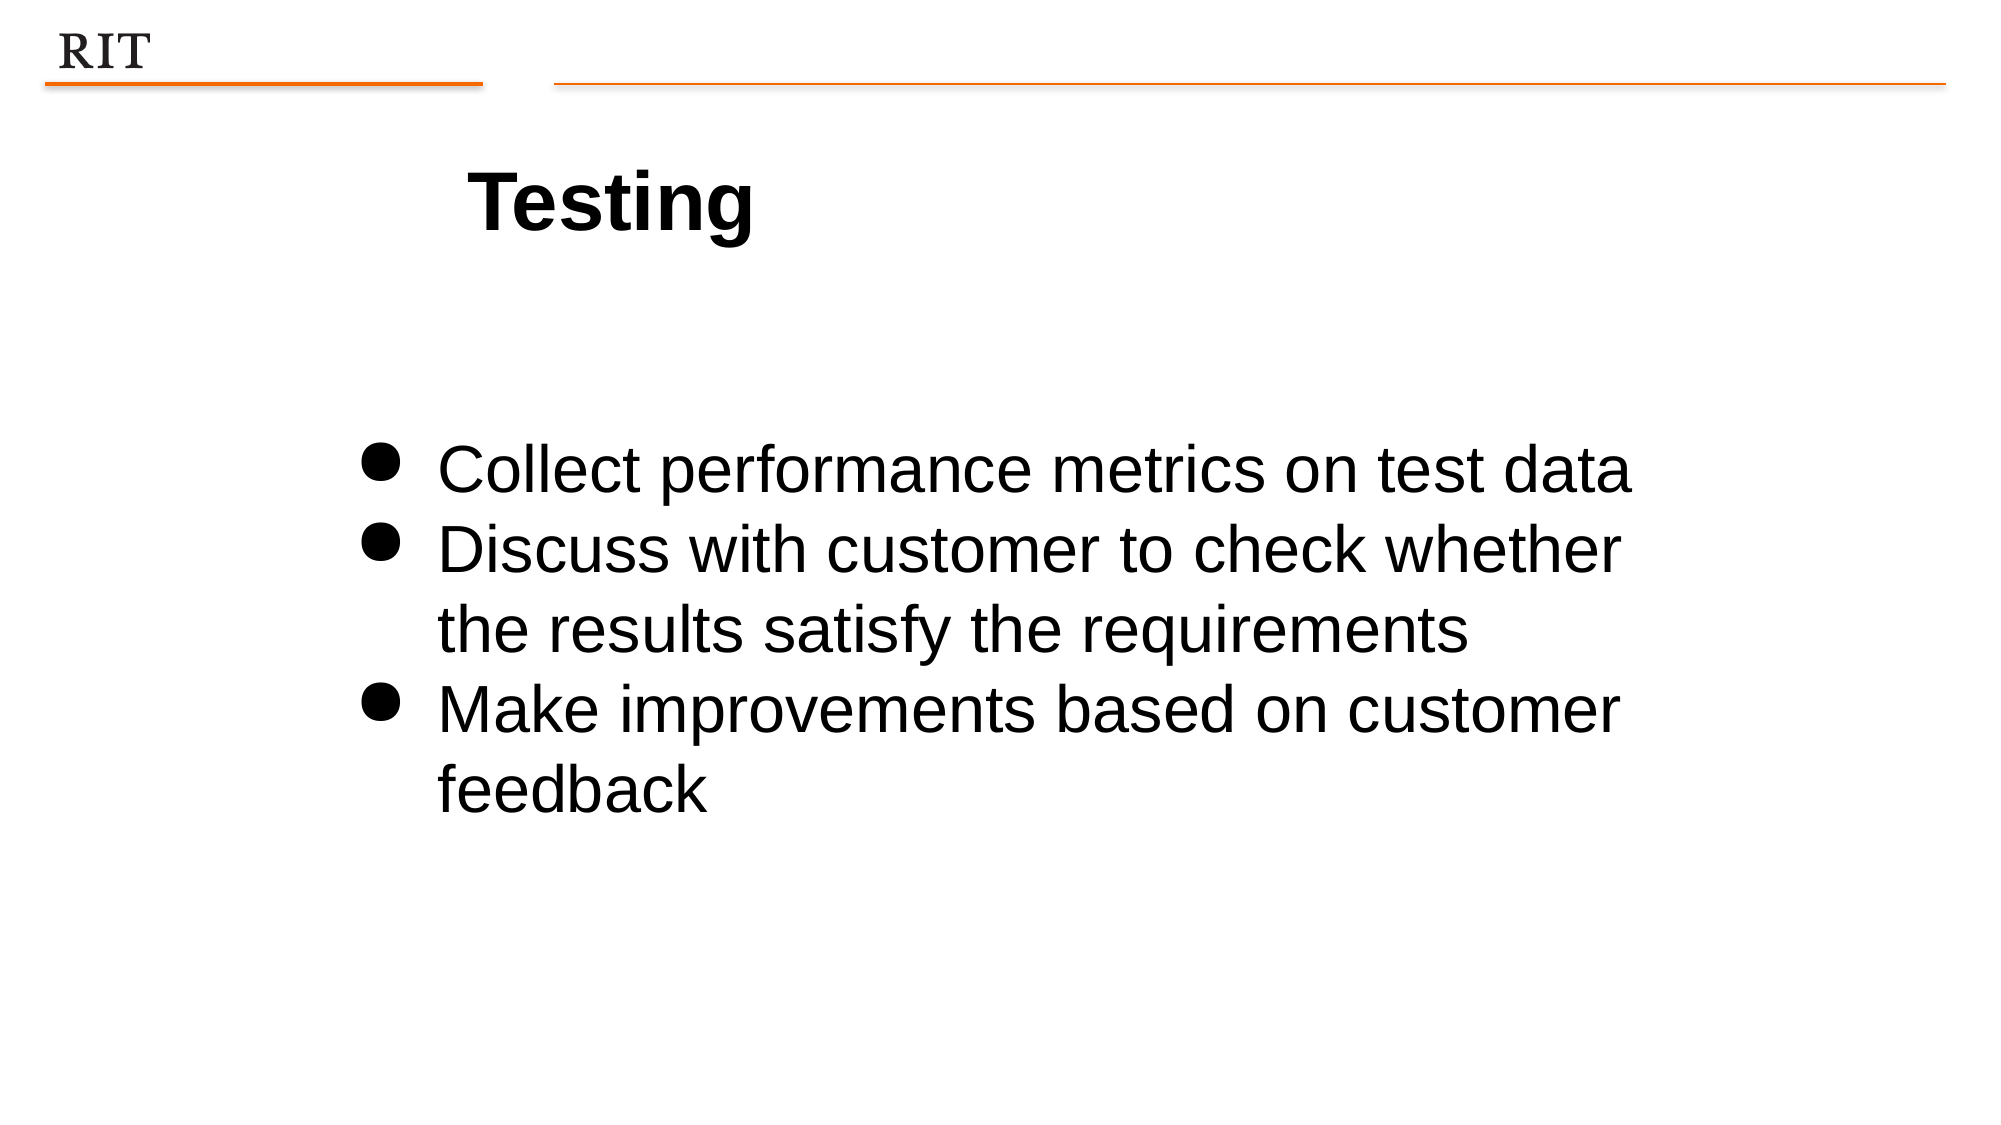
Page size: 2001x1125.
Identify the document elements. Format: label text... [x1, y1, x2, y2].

text_box Collect performance metrics on test data Discuss with customer to check whether the results satisfy the requirements Make improvements based on customer feedback [317, 405, 1703, 974]
title Testing [0, 109, 1224, 285]
